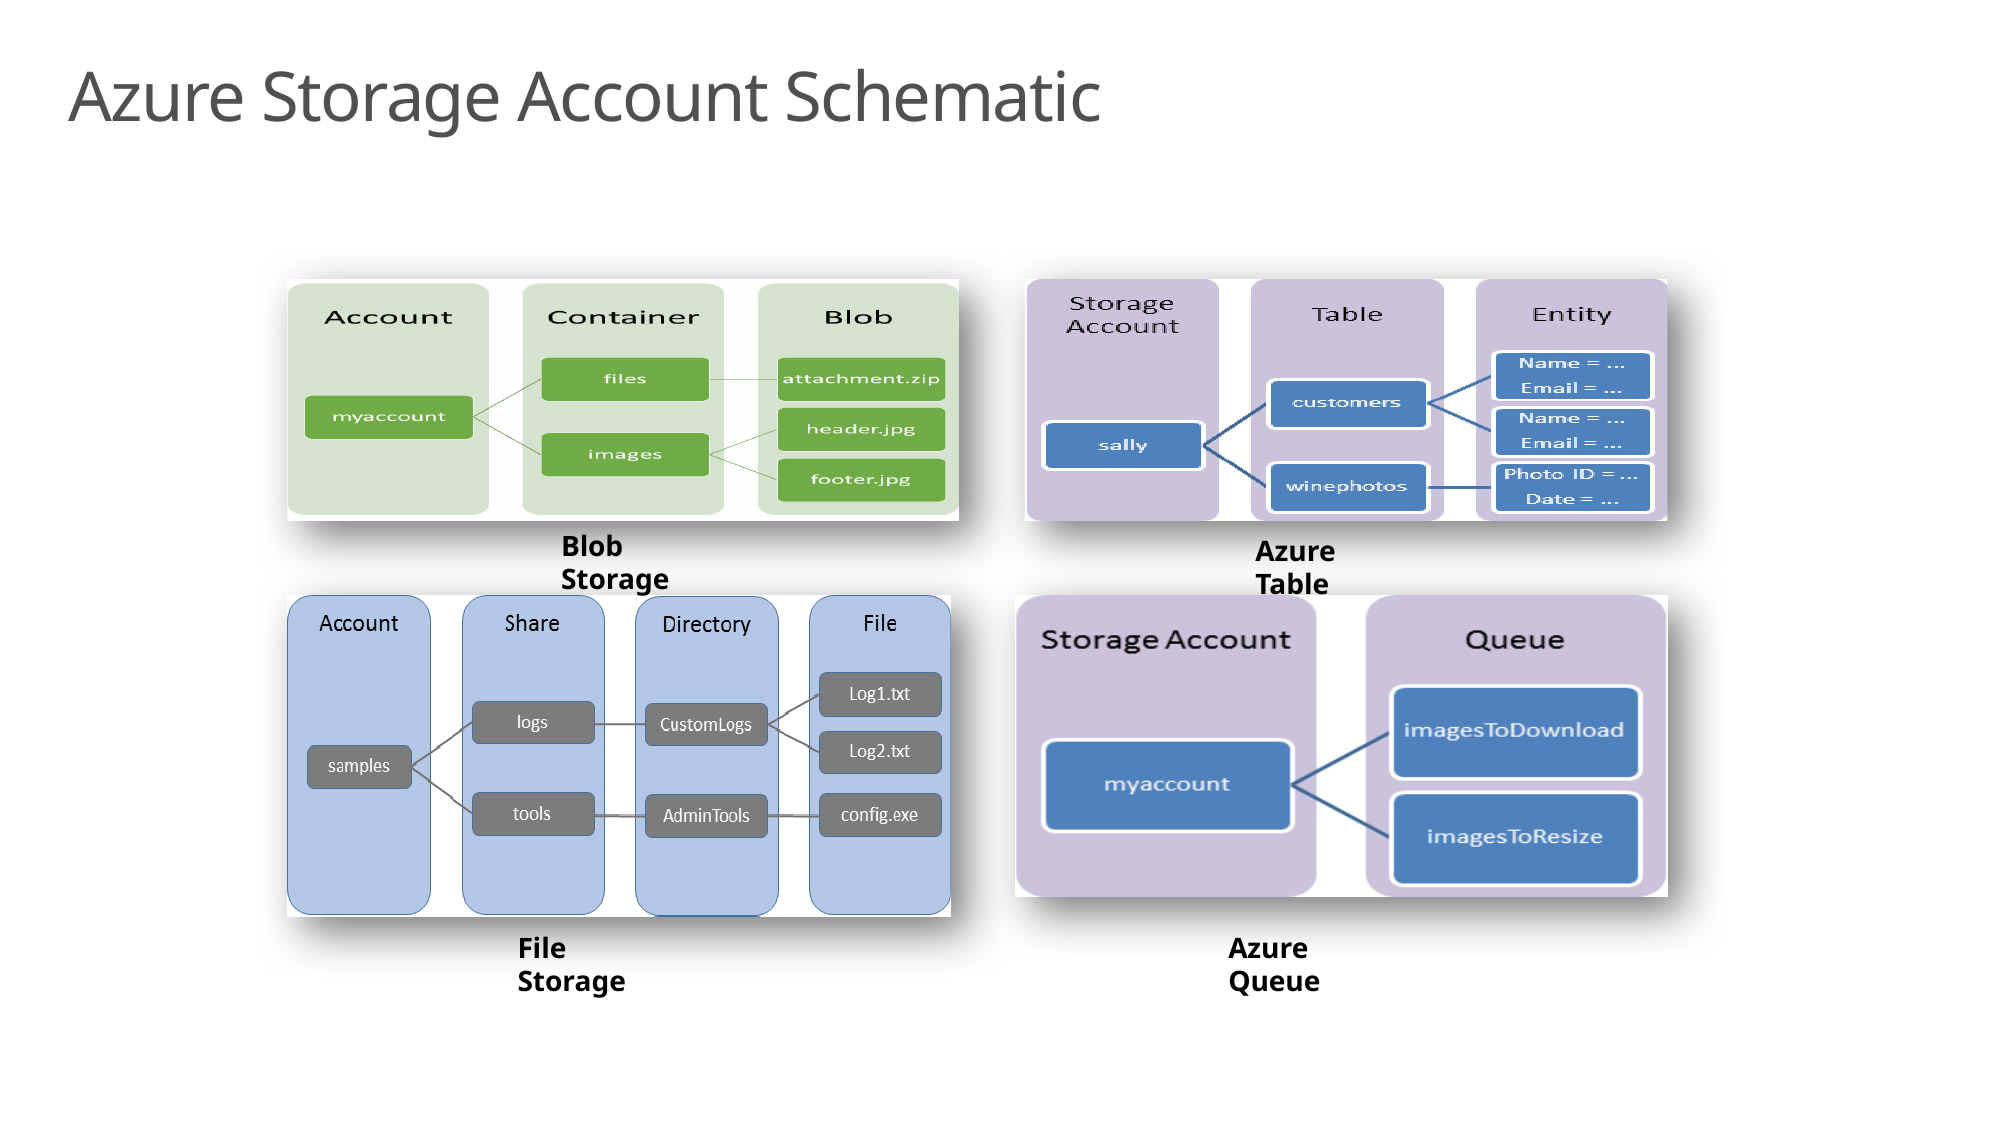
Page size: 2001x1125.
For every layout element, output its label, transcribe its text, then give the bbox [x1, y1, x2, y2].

text_box File Storage [502, 922, 690, 1005]
text_box Azure Table [1240, 525, 1428, 595]
picture [287, 278, 960, 521]
title Azure Storage Account Schematic [44, 47, 1957, 196]
text_box Blob Storage [546, 521, 734, 595]
picture [1015, 595, 1668, 898]
text_box Azure Queue [1213, 922, 1401, 1005]
picture [287, 595, 951, 917]
picture [1024, 278, 1668, 521]
